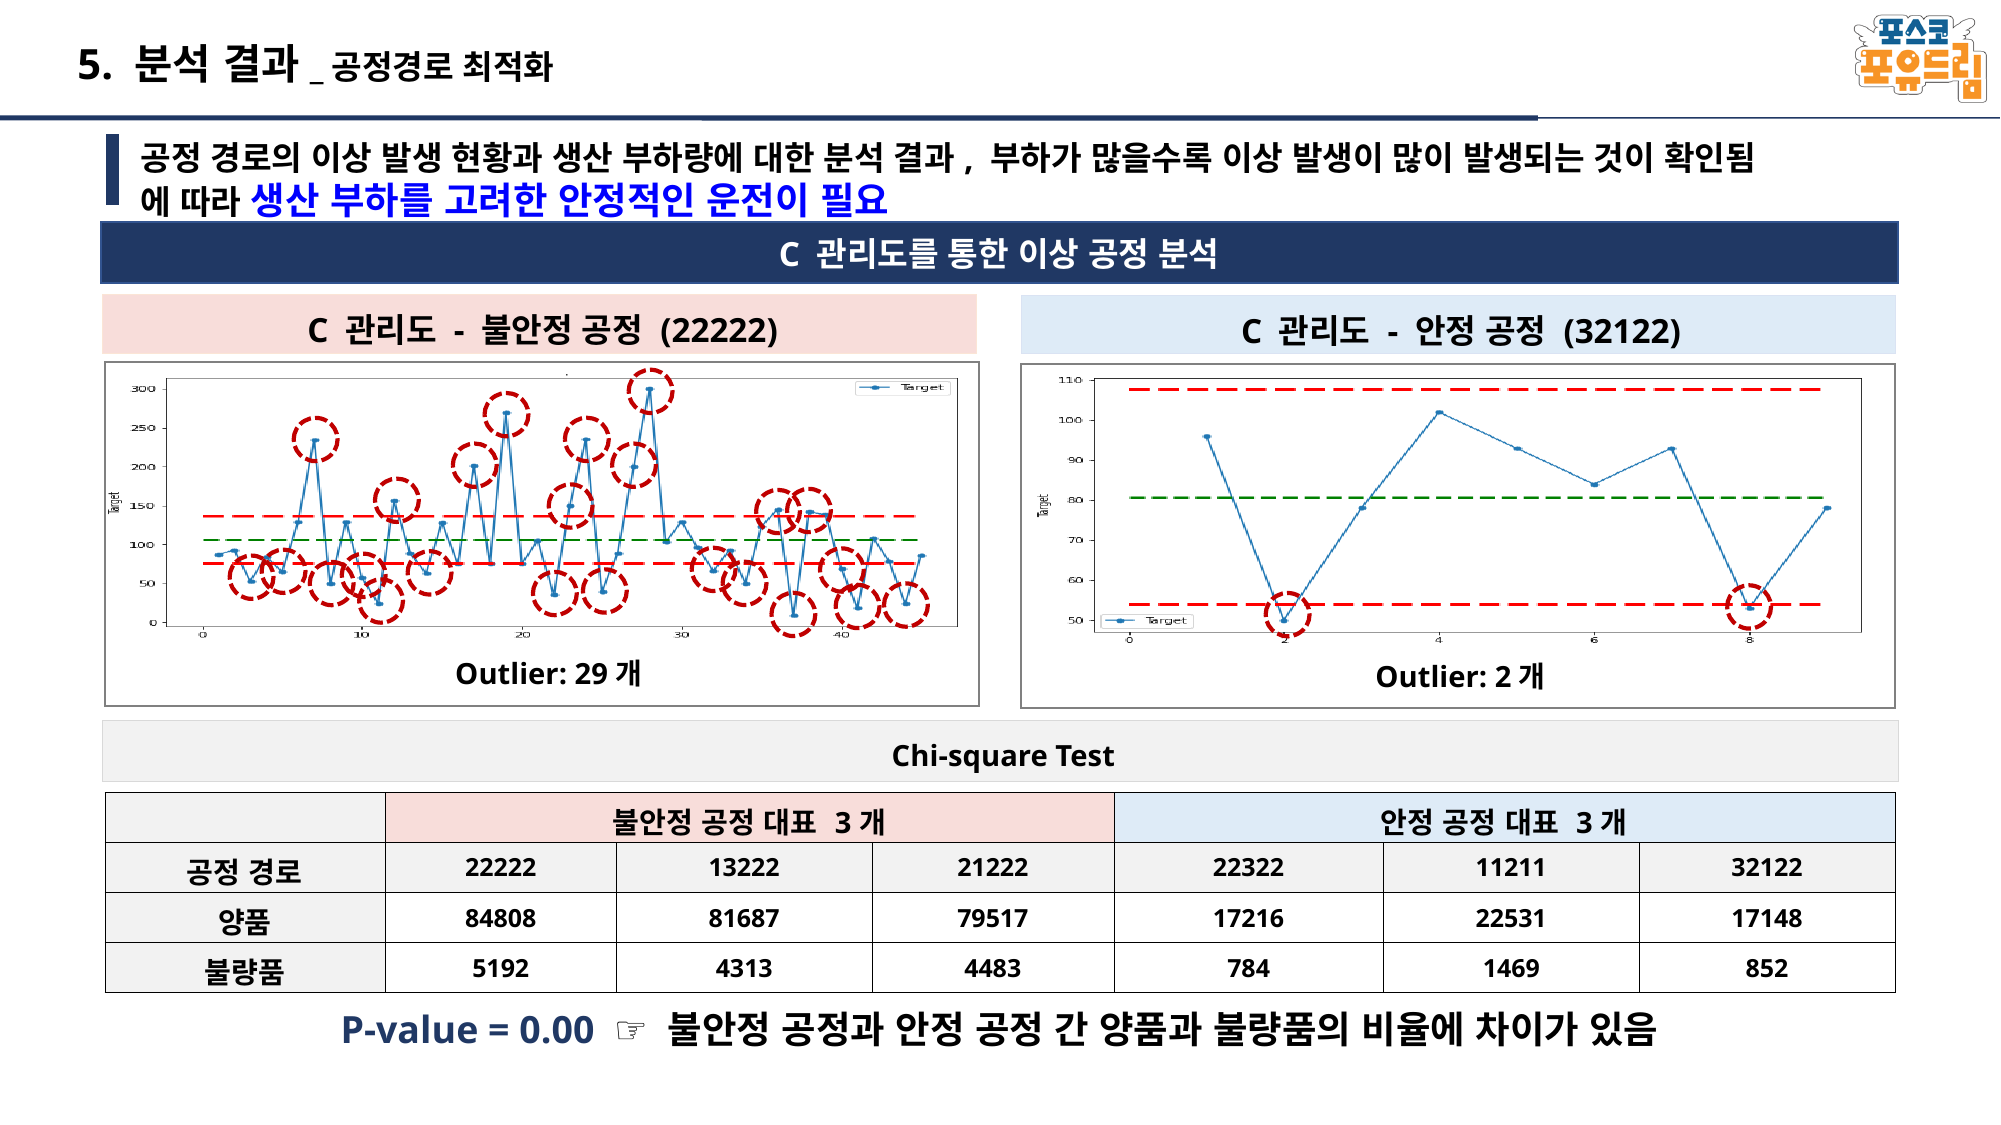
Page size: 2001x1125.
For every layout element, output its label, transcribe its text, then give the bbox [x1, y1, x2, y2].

table_cell 84808 [386, 893, 616, 942]
table_cell 852 [1640, 943, 1895, 992]
table_cell 81687 [617, 893, 872, 942]
text_box C 관리도를 통한 이상 공정 분석 [100, 221, 1899, 284]
table_cell 4483 [873, 943, 1114, 992]
table_cell 17216 [1115, 893, 1383, 942]
table_cell 4313 [617, 943, 872, 992]
table_cell 불량품 [106, 943, 385, 992]
table_cell 11211 [1384, 843, 1639, 892]
table_cell 21222 [873, 843, 1114, 892]
table_header 안정 공정 대표 3개 [1115, 793, 1895, 842]
table_cell 22222 [386, 843, 616, 892]
table_cell P-value = 0.00 ☞ 불안정 공정과 안정 공정 간 양품과 불량품의 비율에 차이가 있음 [105, 993, 1895, 1053]
table_cell 17148 [1640, 893, 1895, 942]
table_cell 784 [1115, 943, 1383, 992]
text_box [104, 361, 979, 707]
text_box 5. 분석 결과_공정경로 최적화 [62, 36, 1442, 108]
table_cell 5192 [386, 943, 616, 992]
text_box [1020, 363, 1897, 709]
table_cell 22322 [1115, 843, 1383, 892]
text_box Chi-square Test [102, 720, 1899, 782]
table_cell 32122 [1640, 843, 1895, 892]
table_cell 양품 [106, 893, 385, 942]
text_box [0, 117, 2000, 138]
text_box C 관리도 - 안정 공정 (32122) [1021, 295, 1896, 354]
table_cell 공정 경로 [106, 843, 385, 892]
table_cell 13222 [617, 843, 872, 892]
table_header [106, 793, 385, 842]
table_cell 79517 [873, 893, 1114, 942]
table_cell 22531 [1384, 893, 1639, 942]
text_box 공정 경로의 이상 발생 현황과 생산 부하량에 대한 분석 결과, 부하가 많을수록 이상 발생이 많이 발생되는 것이 확인됨 에 따라 생산 부하를 고려한 안정적인 운전이 필요 [126, 138, 1967, 230]
table_cell 1469 [1384, 943, 1639, 992]
picture [1844, 5, 1991, 106]
text_box C 관리도 - 불안정 공정 (22222) [102, 294, 977, 354]
table_header 불안정 공정 대표 3개 [386, 793, 1114, 842]
